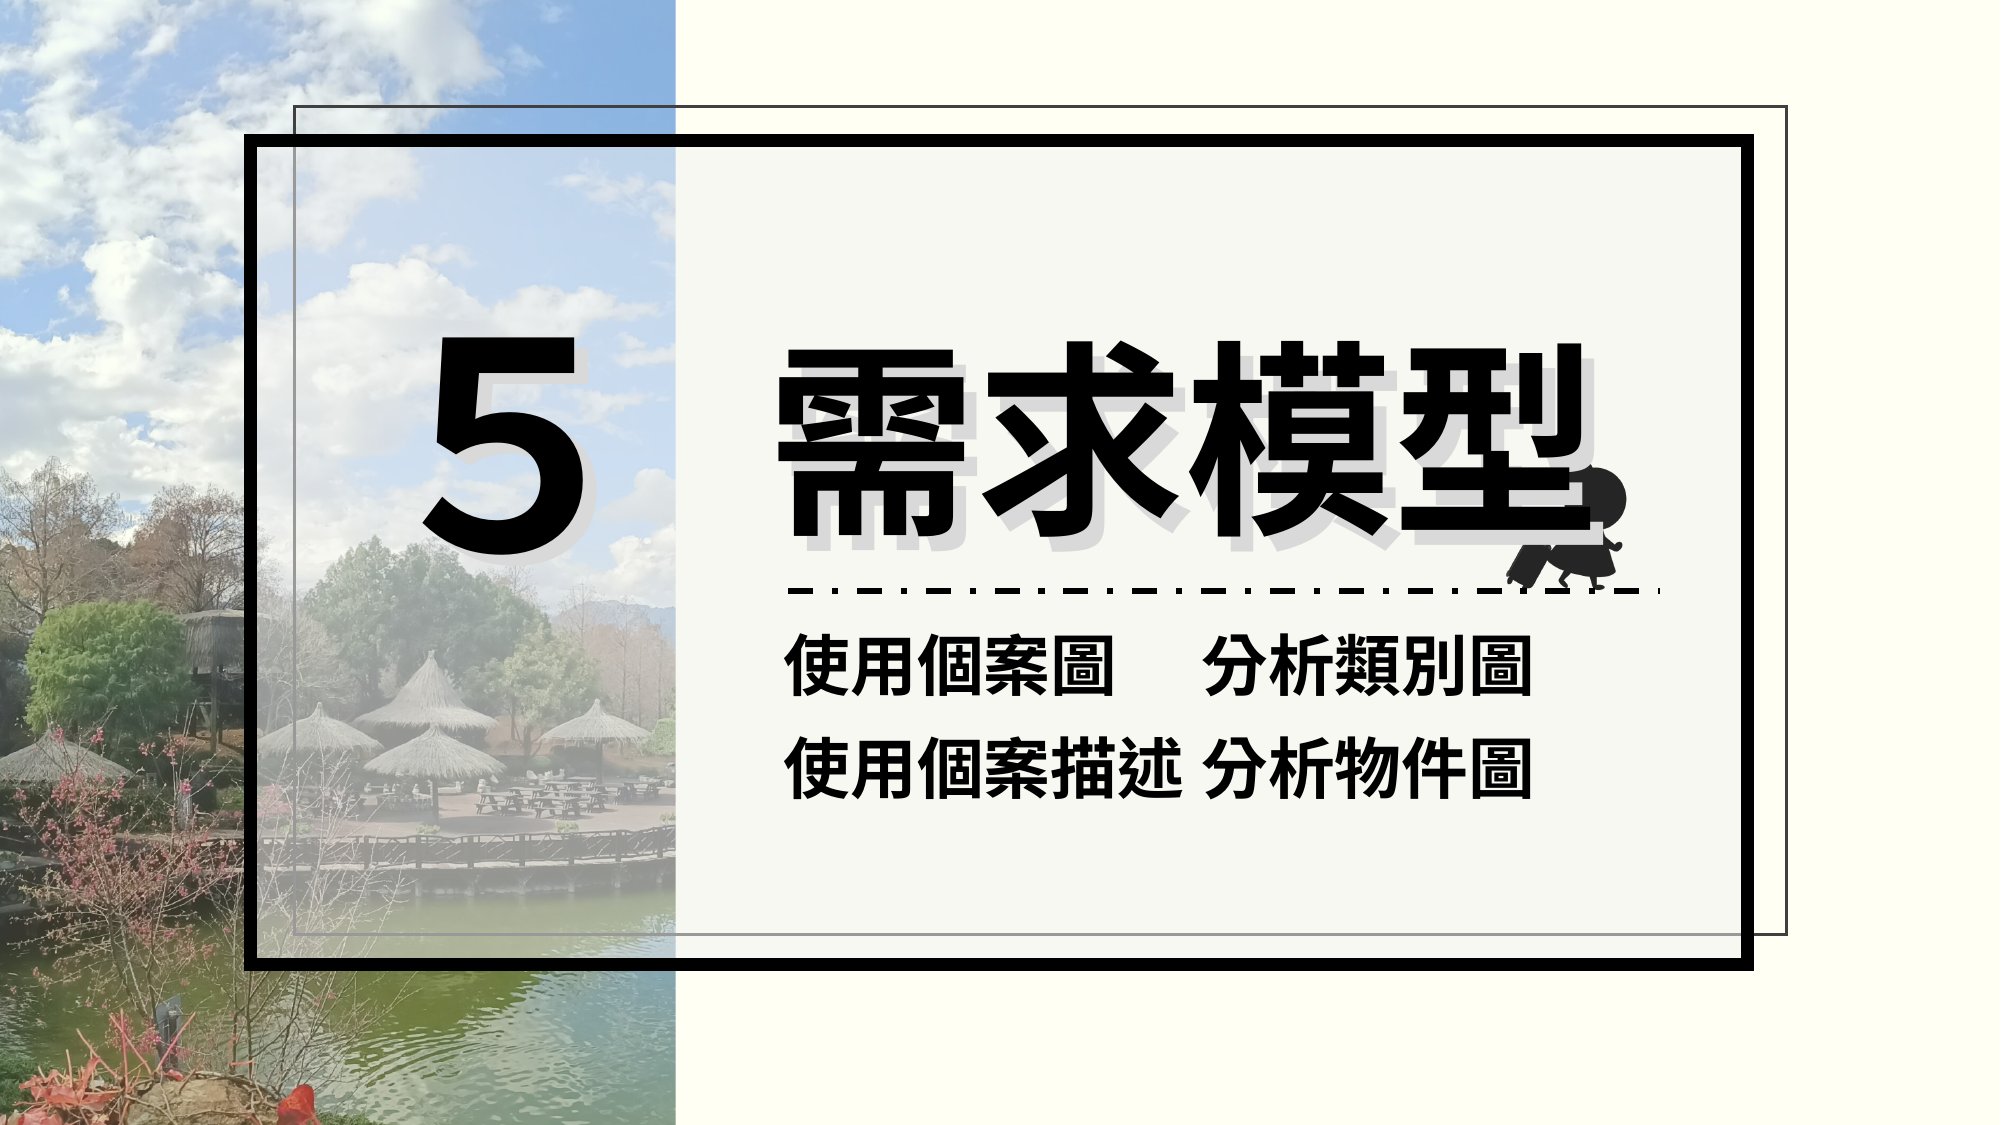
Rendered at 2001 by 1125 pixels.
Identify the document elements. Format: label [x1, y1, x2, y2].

picture [1506, 586, 1629, 590]
text_box [768, 615, 1750, 920]
text_box [753, 302, 1697, 586]
text_box [347, 256, 579, 632]
